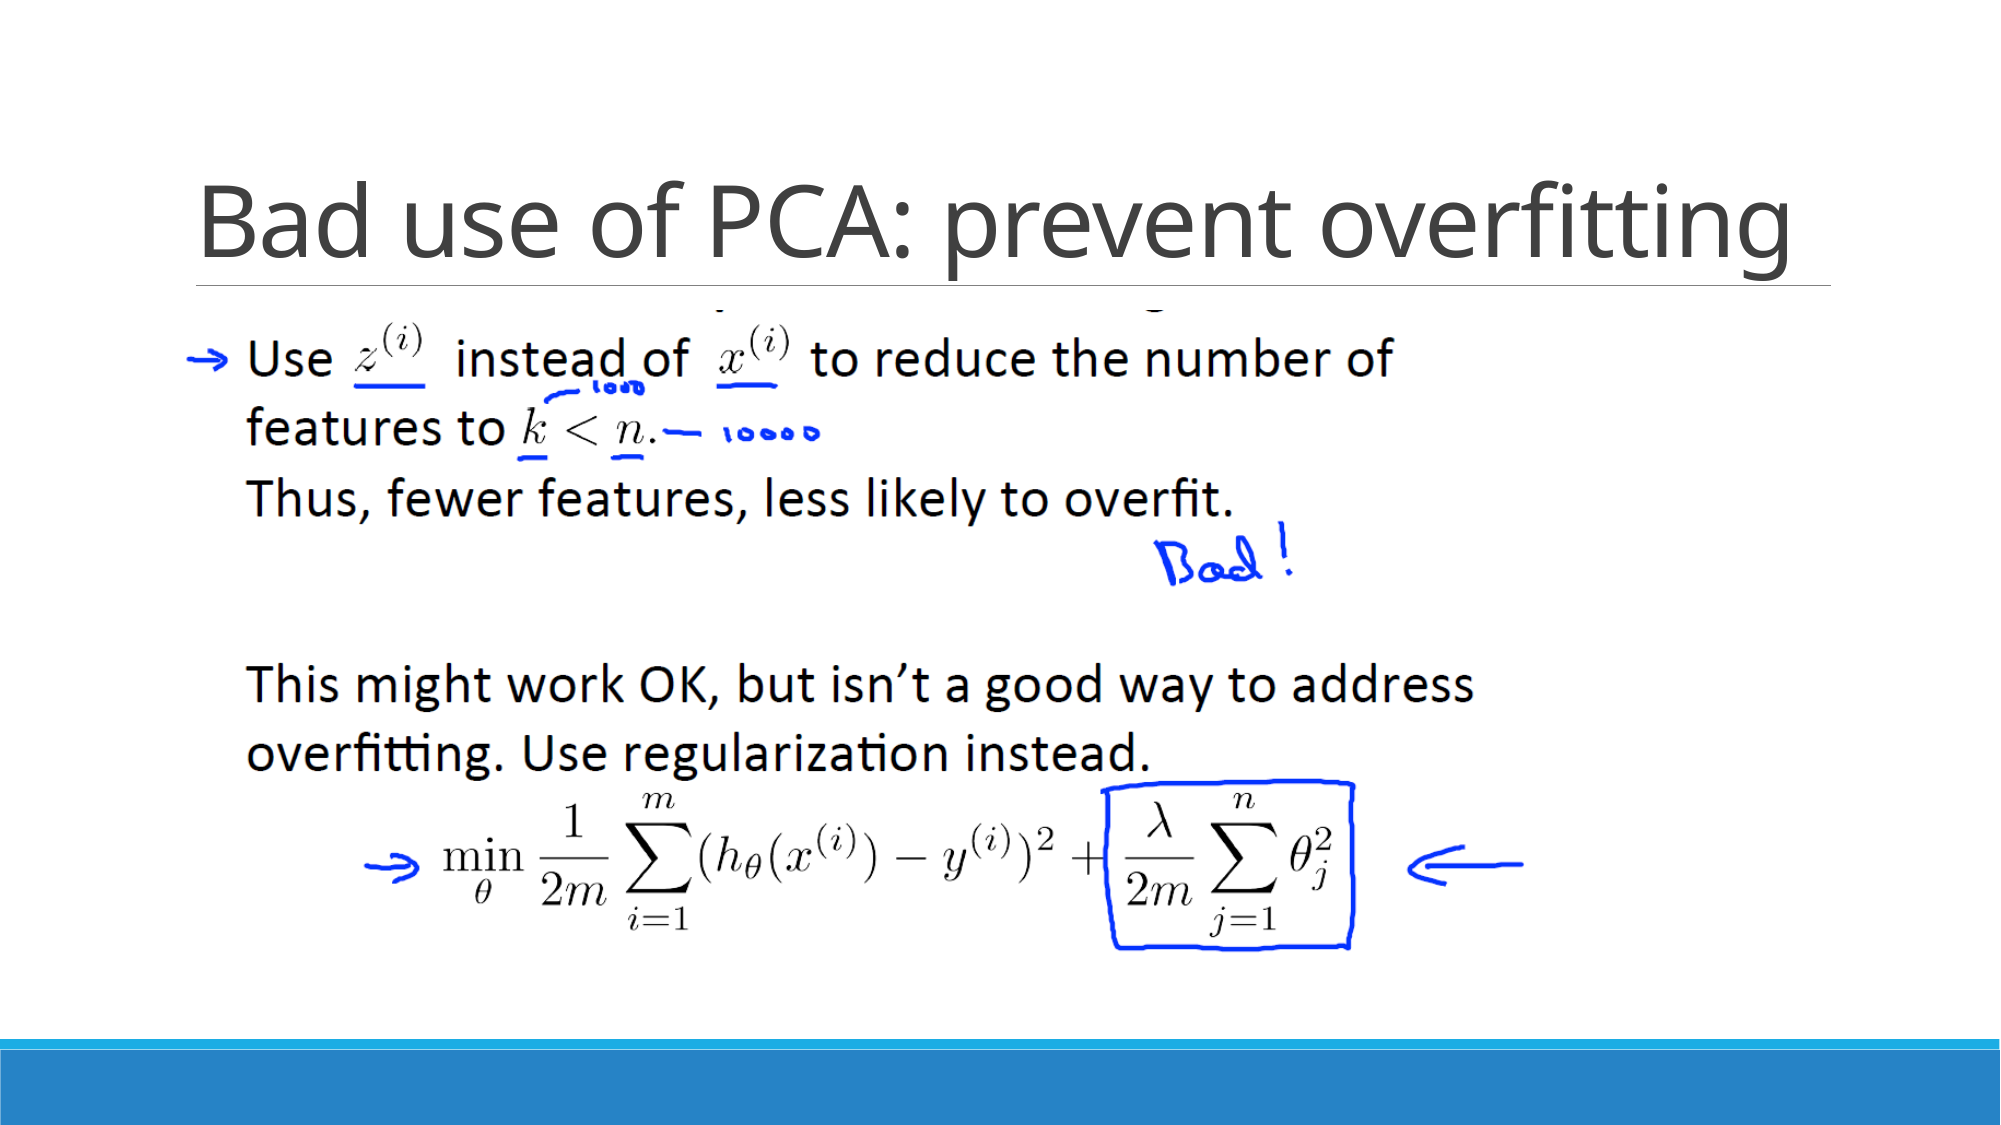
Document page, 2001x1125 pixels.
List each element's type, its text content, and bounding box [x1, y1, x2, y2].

title Bad use of PCA: prevent overfitting [180, 47, 1830, 285]
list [179, 309, 1563, 971]
